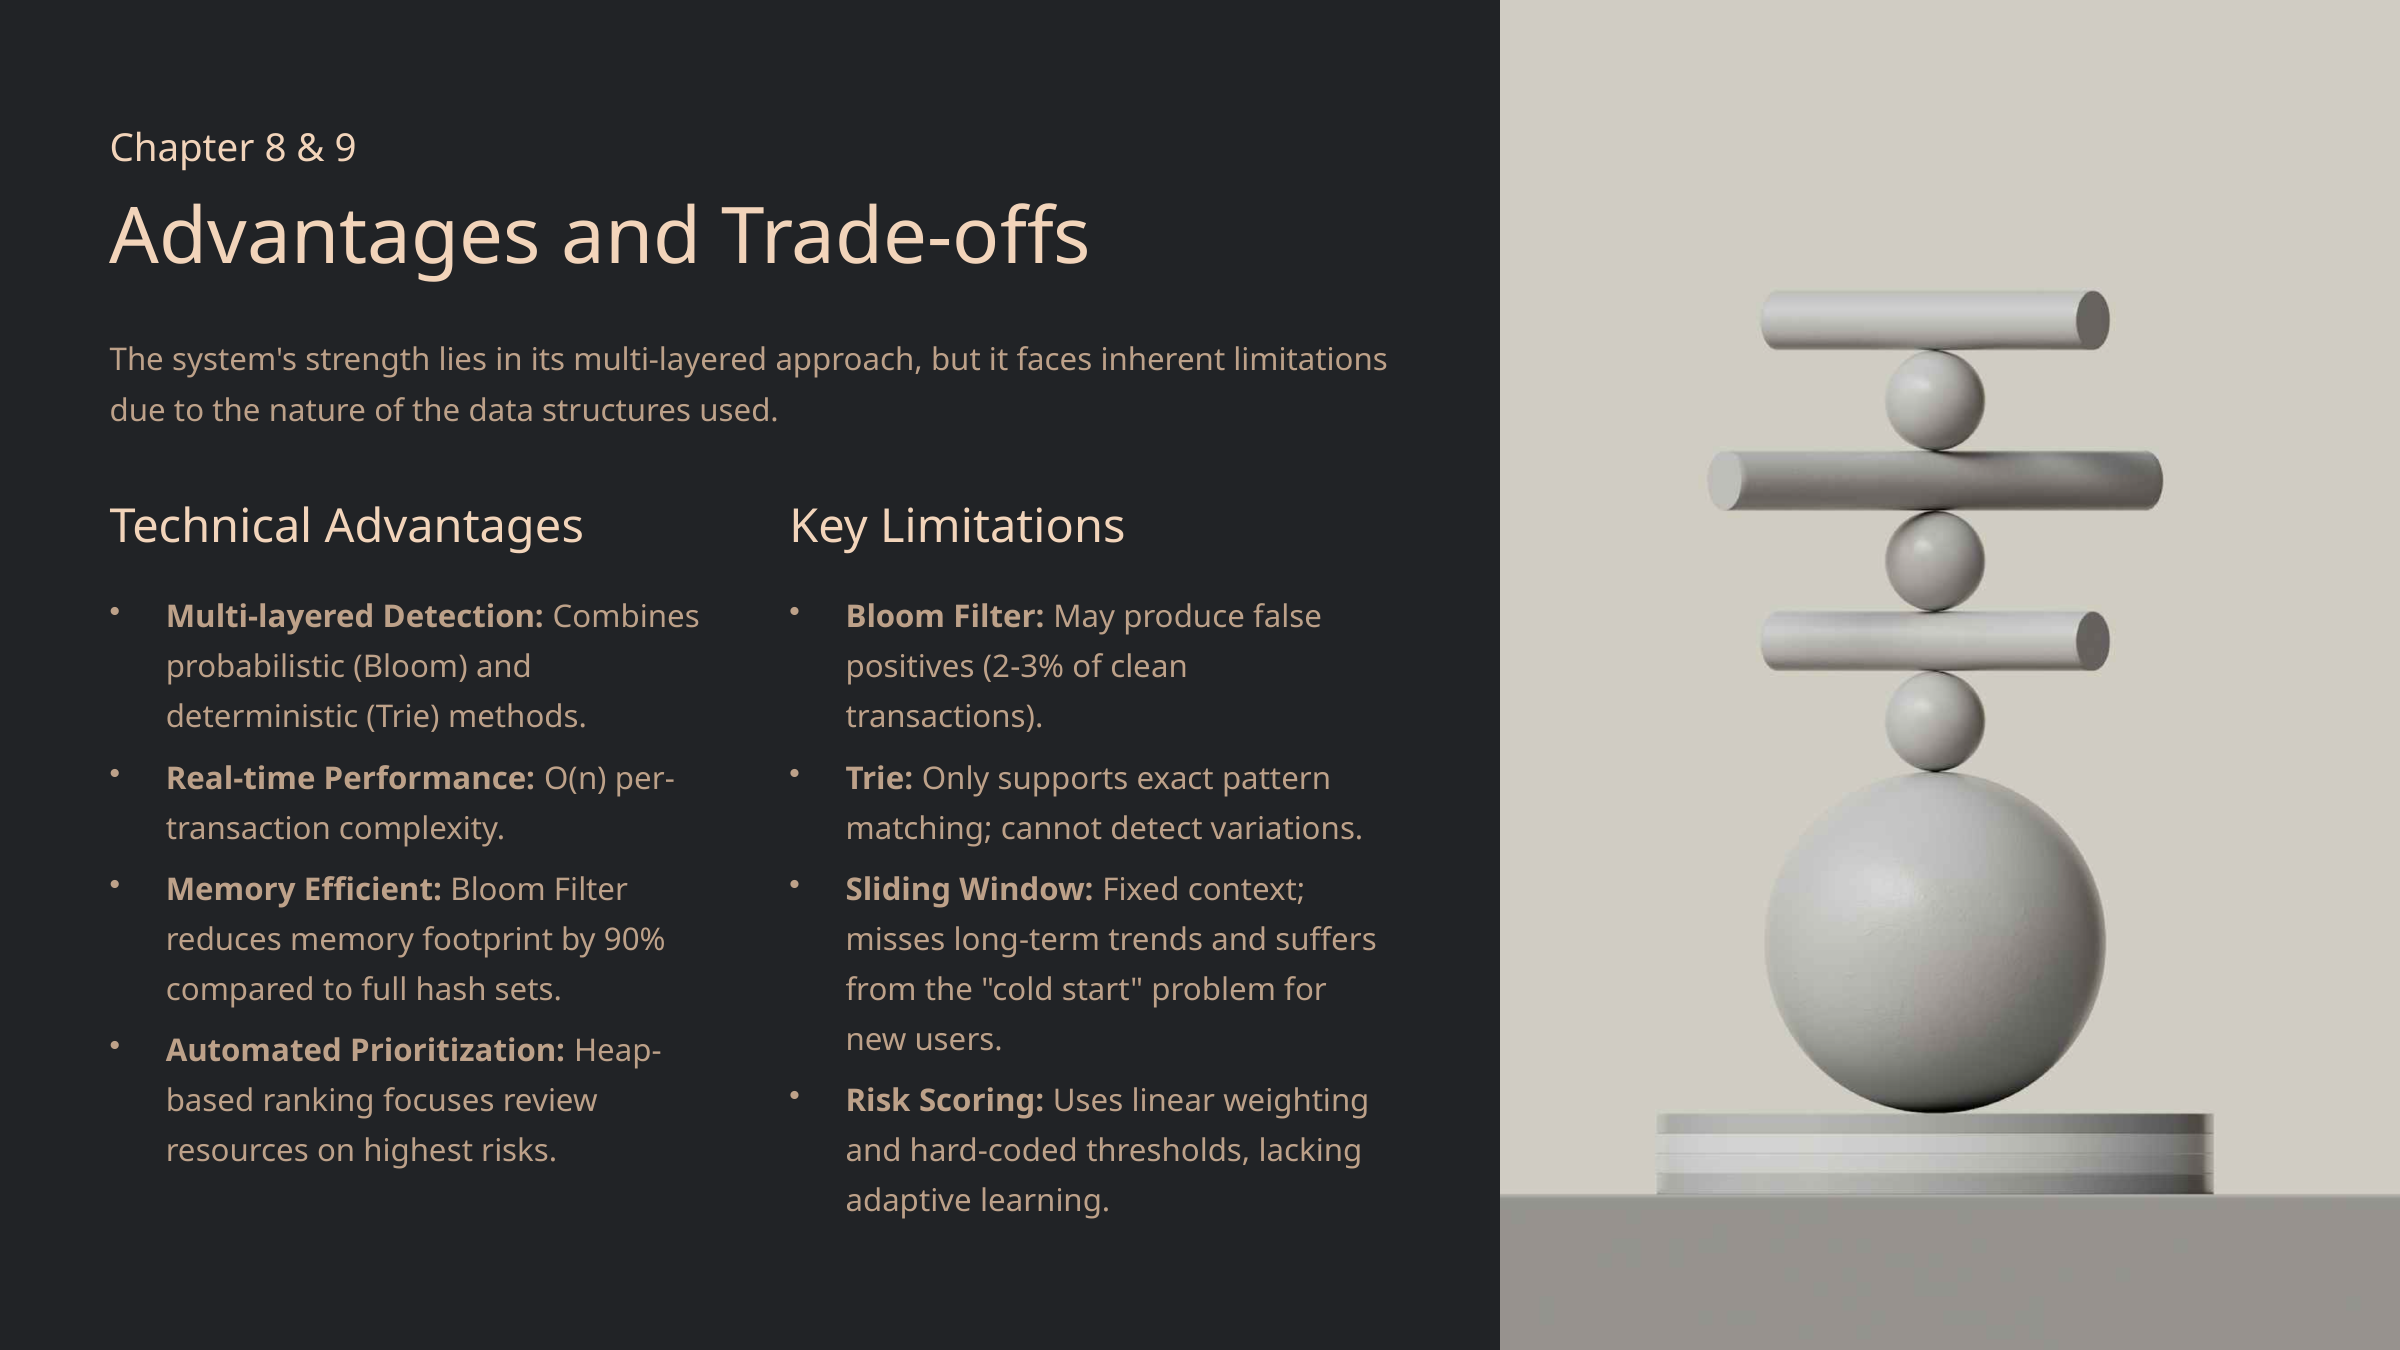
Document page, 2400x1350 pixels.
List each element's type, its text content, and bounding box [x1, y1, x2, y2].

text_box Sliding Window: Fixed context; misses long-term trends and suffers from the "cold start" problem for new users. [789, 856, 1392, 1057]
text_box Chapter 8 & 9 [109, 120, 502, 170]
text_box Risk Scoring: Uses linear weighting and hard-coded thresholds, lacking adaptive learning. [789, 1067, 1392, 1219]
picture [1499, 0, 2400, 1350]
text_box The system's strength lies in its multi-layered approach, but it faces inherent limitations due to the nature of the data structures used. [109, 327, 1391, 428]
text_box Multi-layered Detection: Combines probabilistic (Bloom) and deterministic (Trie) methods. [109, 583, 712, 735]
text_box Real-time Performance: O(n) per-transaction complexity. [109, 745, 712, 846]
text_box Key Limitations [789, 493, 1260, 553]
text_box Technical Advantages [109, 493, 599, 553]
text_box Trie: Only supports exact pattern matching; cannot detect variations. [789, 745, 1392, 846]
text_box Memory Efficient: Bloom Filter reduces memory footprint by 90% compared to full hash sets. [109, 856, 712, 1007]
text_box Automated Prioritization: Heap-based ranking focuses review resources on highest risks. [109, 1017, 712, 1168]
text_box Bloom Filter: May produce false positives (2-3% of clean transactions). [789, 583, 1392, 735]
text_box Advantages and Trade-offs [109, 182, 1111, 281]
